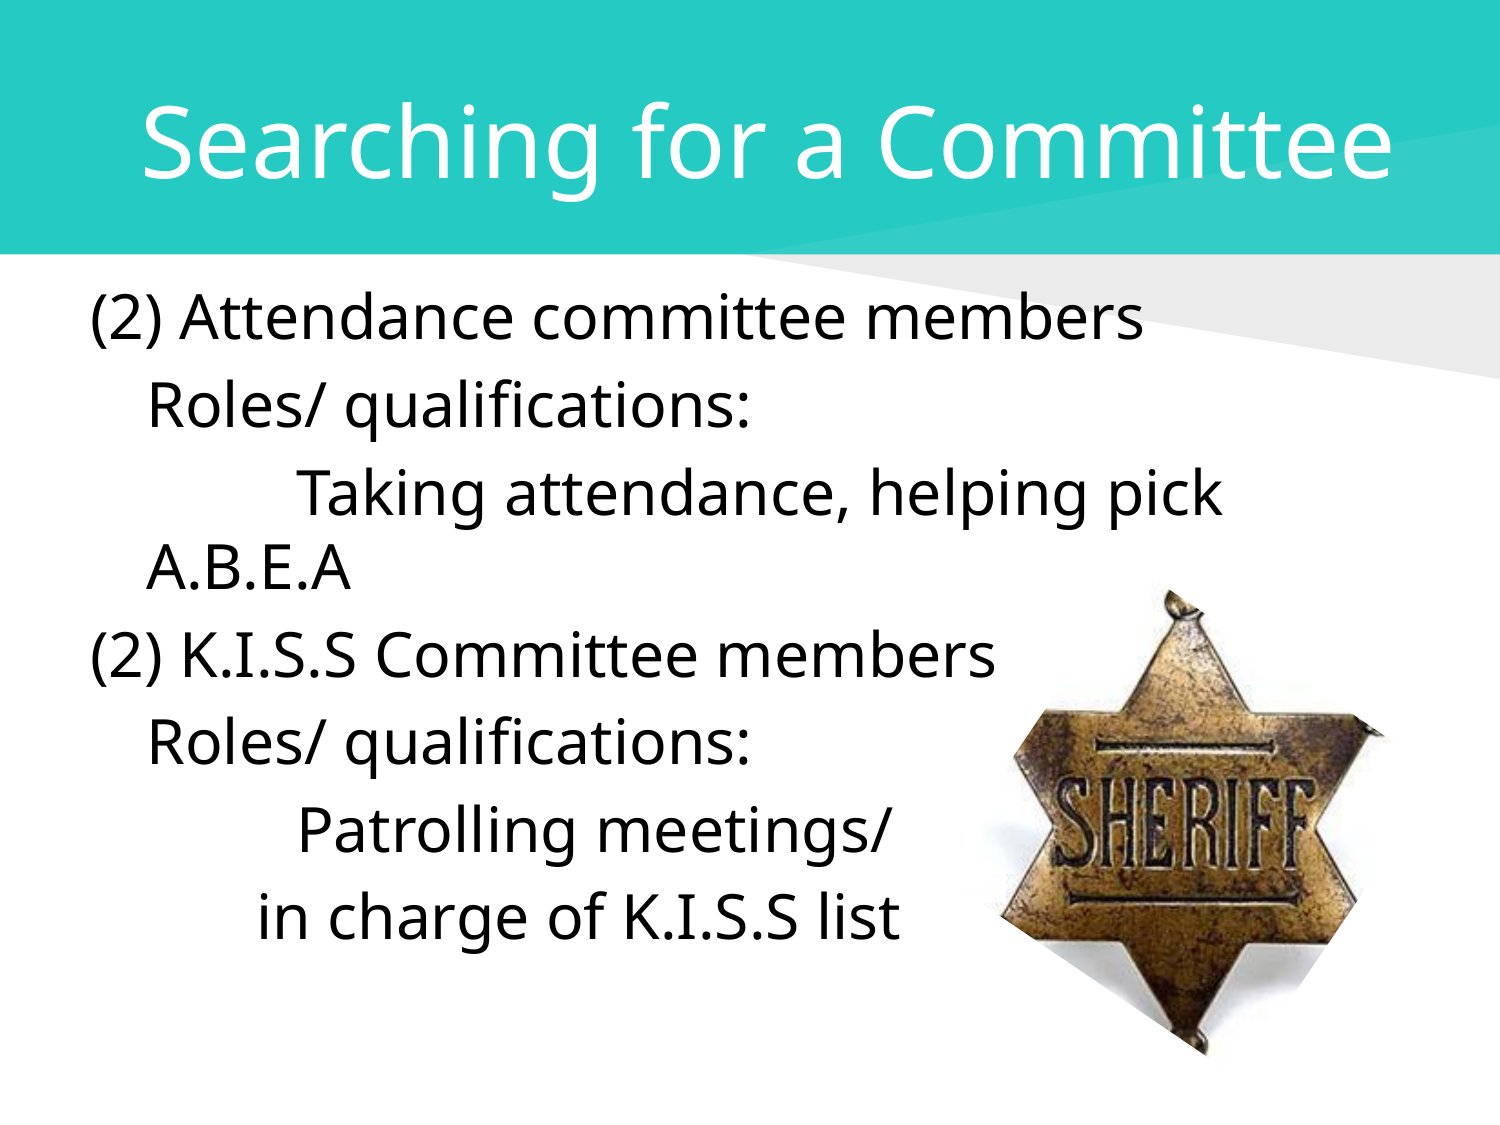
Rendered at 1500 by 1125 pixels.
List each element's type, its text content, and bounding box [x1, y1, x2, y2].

list (2) Attendance committee members Roles/ qualifications: Taking attendance, helping pick A.B.E.A (2) K.I.S.S Committee members Roles/ qualifications: Patrolling meetings/ in charge of K.I.S.S list [75, 262, 1425, 1078]
text_box [934, 569, 1443, 1078]
title Searching for a Committee [75, 45, 1425, 233]
